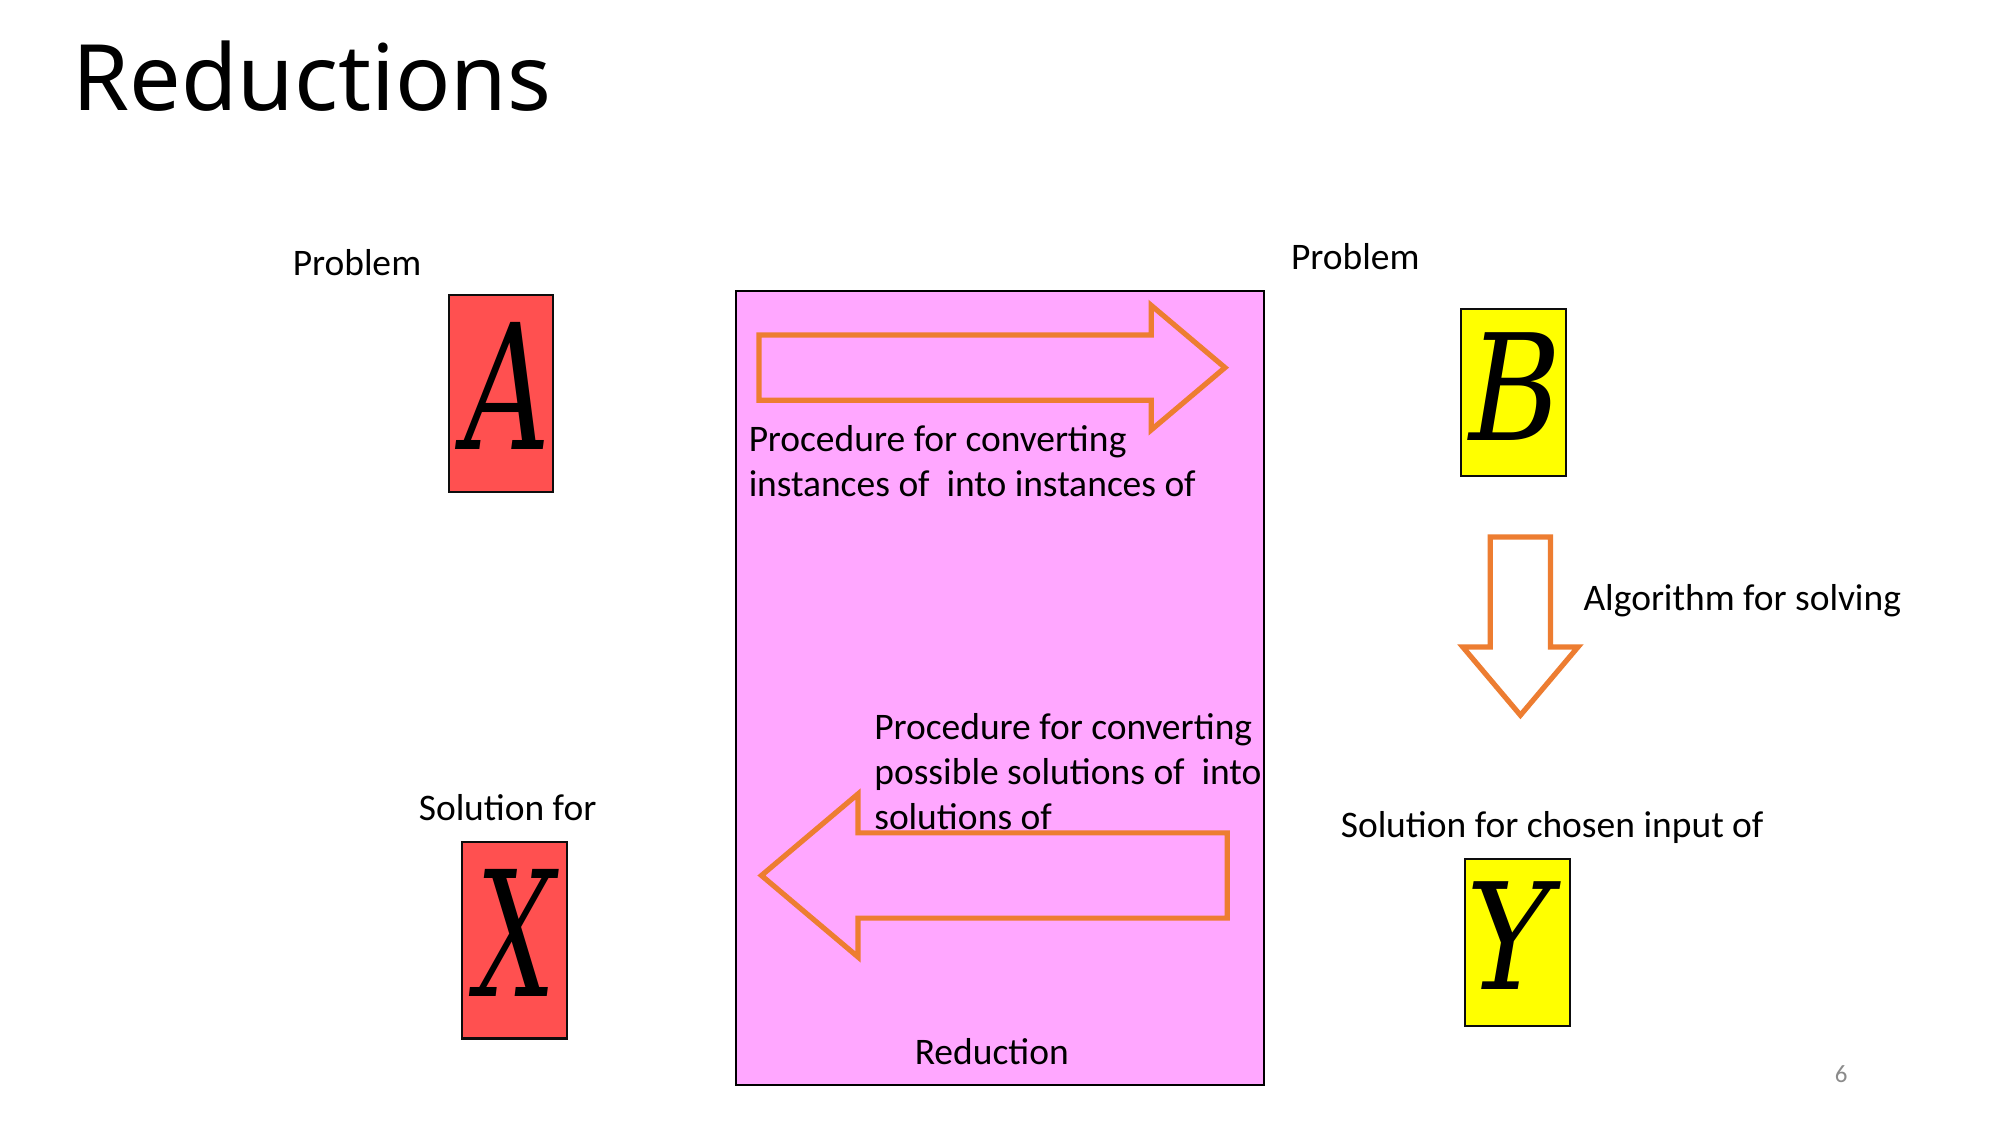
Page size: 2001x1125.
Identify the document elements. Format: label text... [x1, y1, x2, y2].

slide_number 6 [1412, 1042, 1863, 1103]
text_box Reduction [900, 1019, 1084, 1080]
text_box [1462, 537, 1578, 716]
text_box [761, 793, 1228, 957]
text_box [735, 290, 1265, 1086]
text_box [759, 305, 1225, 430]
title Reductions [57, 0, 1783, 190]
